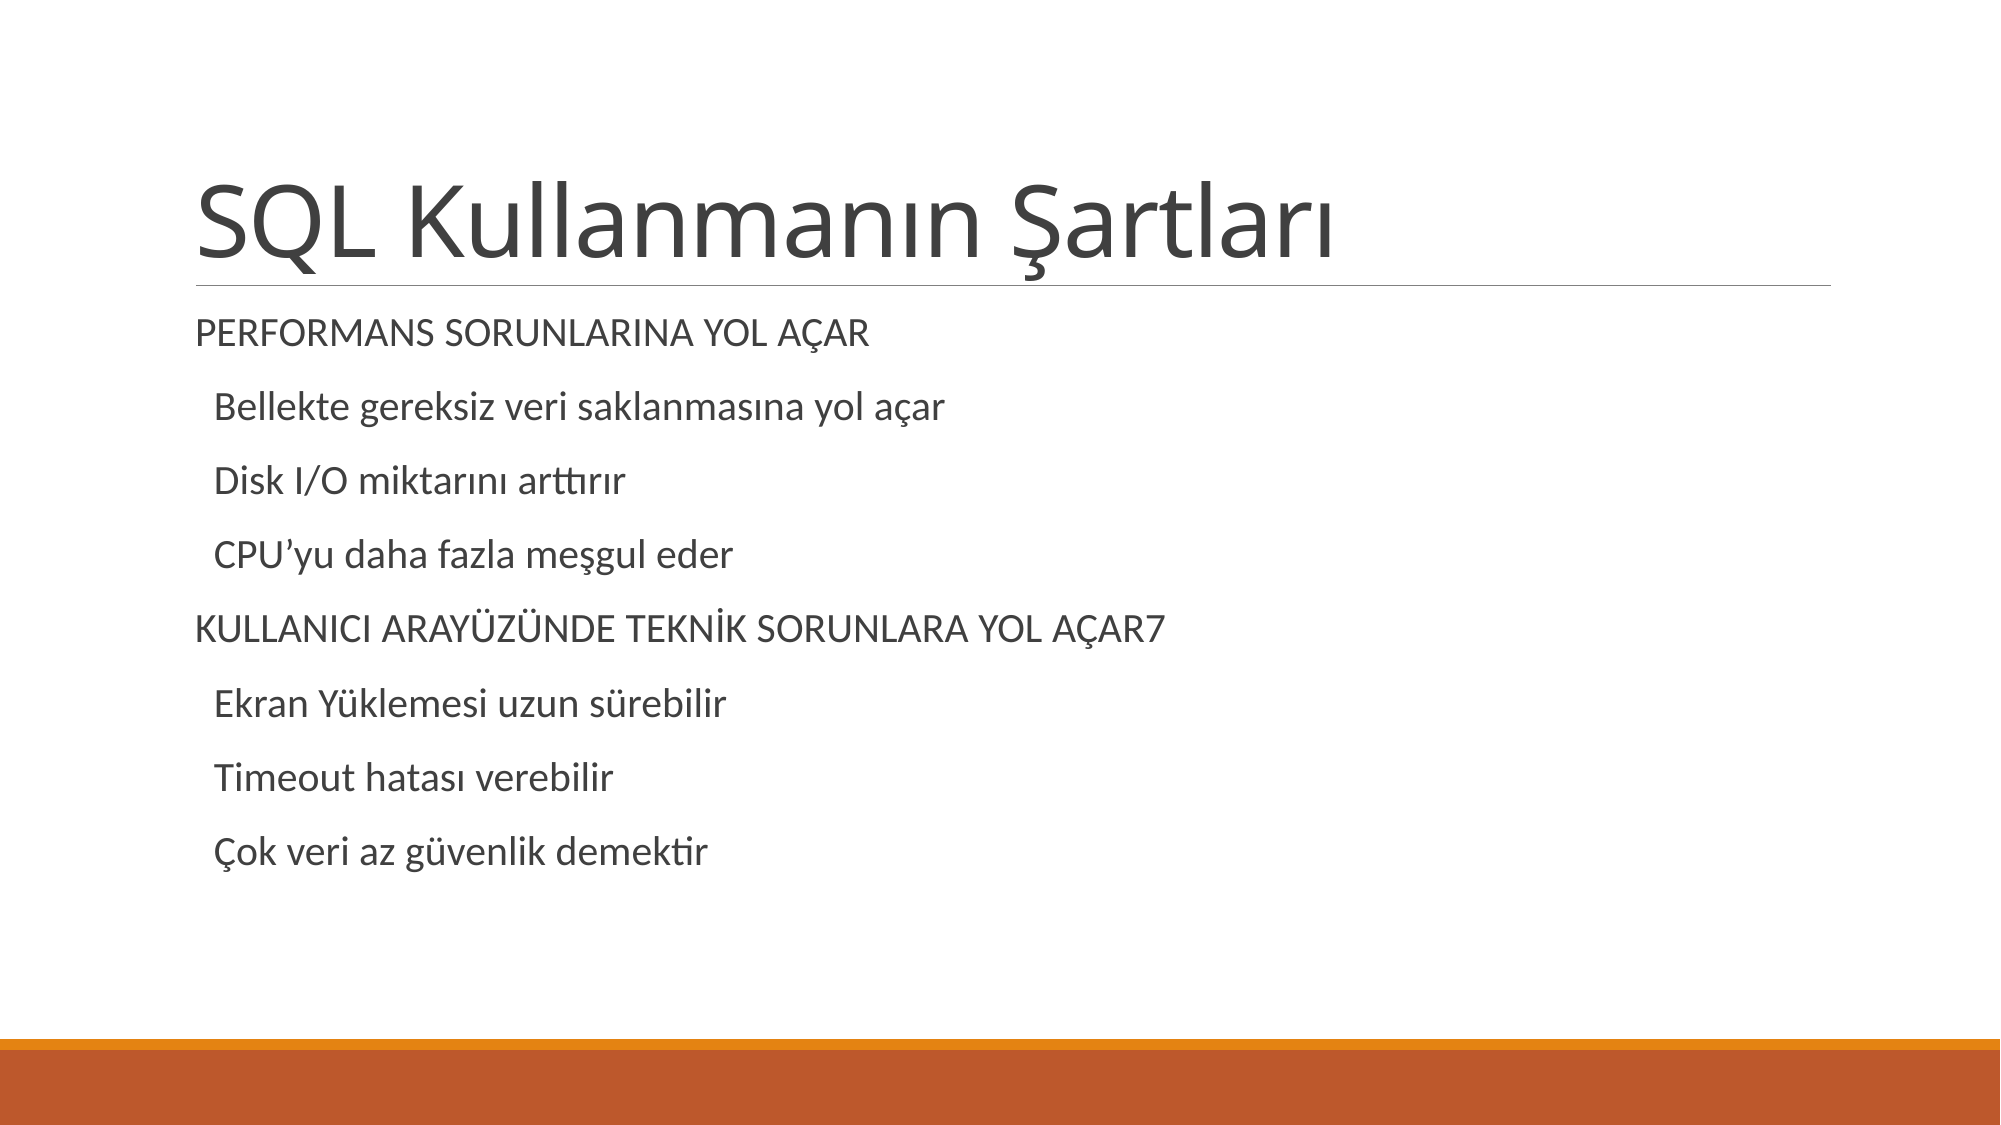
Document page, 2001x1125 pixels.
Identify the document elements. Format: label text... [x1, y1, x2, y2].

list PERFORMANS SORUNLARINA YOL AÇAR Bellekte gereksiz veri saklanmasına yol açar Disk I/O miktarını arttırır CPU’yu daha fazla meşgul eder KULLANICI ARAYÜZÜNDE TEKNİK SORUNLARA YOL AÇAR7 Ekran Yüklemesi uzun sürebilir Timeout hatası verebilir Çok veri az güvenlik demektir [180, 302, 1830, 963]
title SQL Kullanmanın Şartları [180, 47, 1830, 285]
